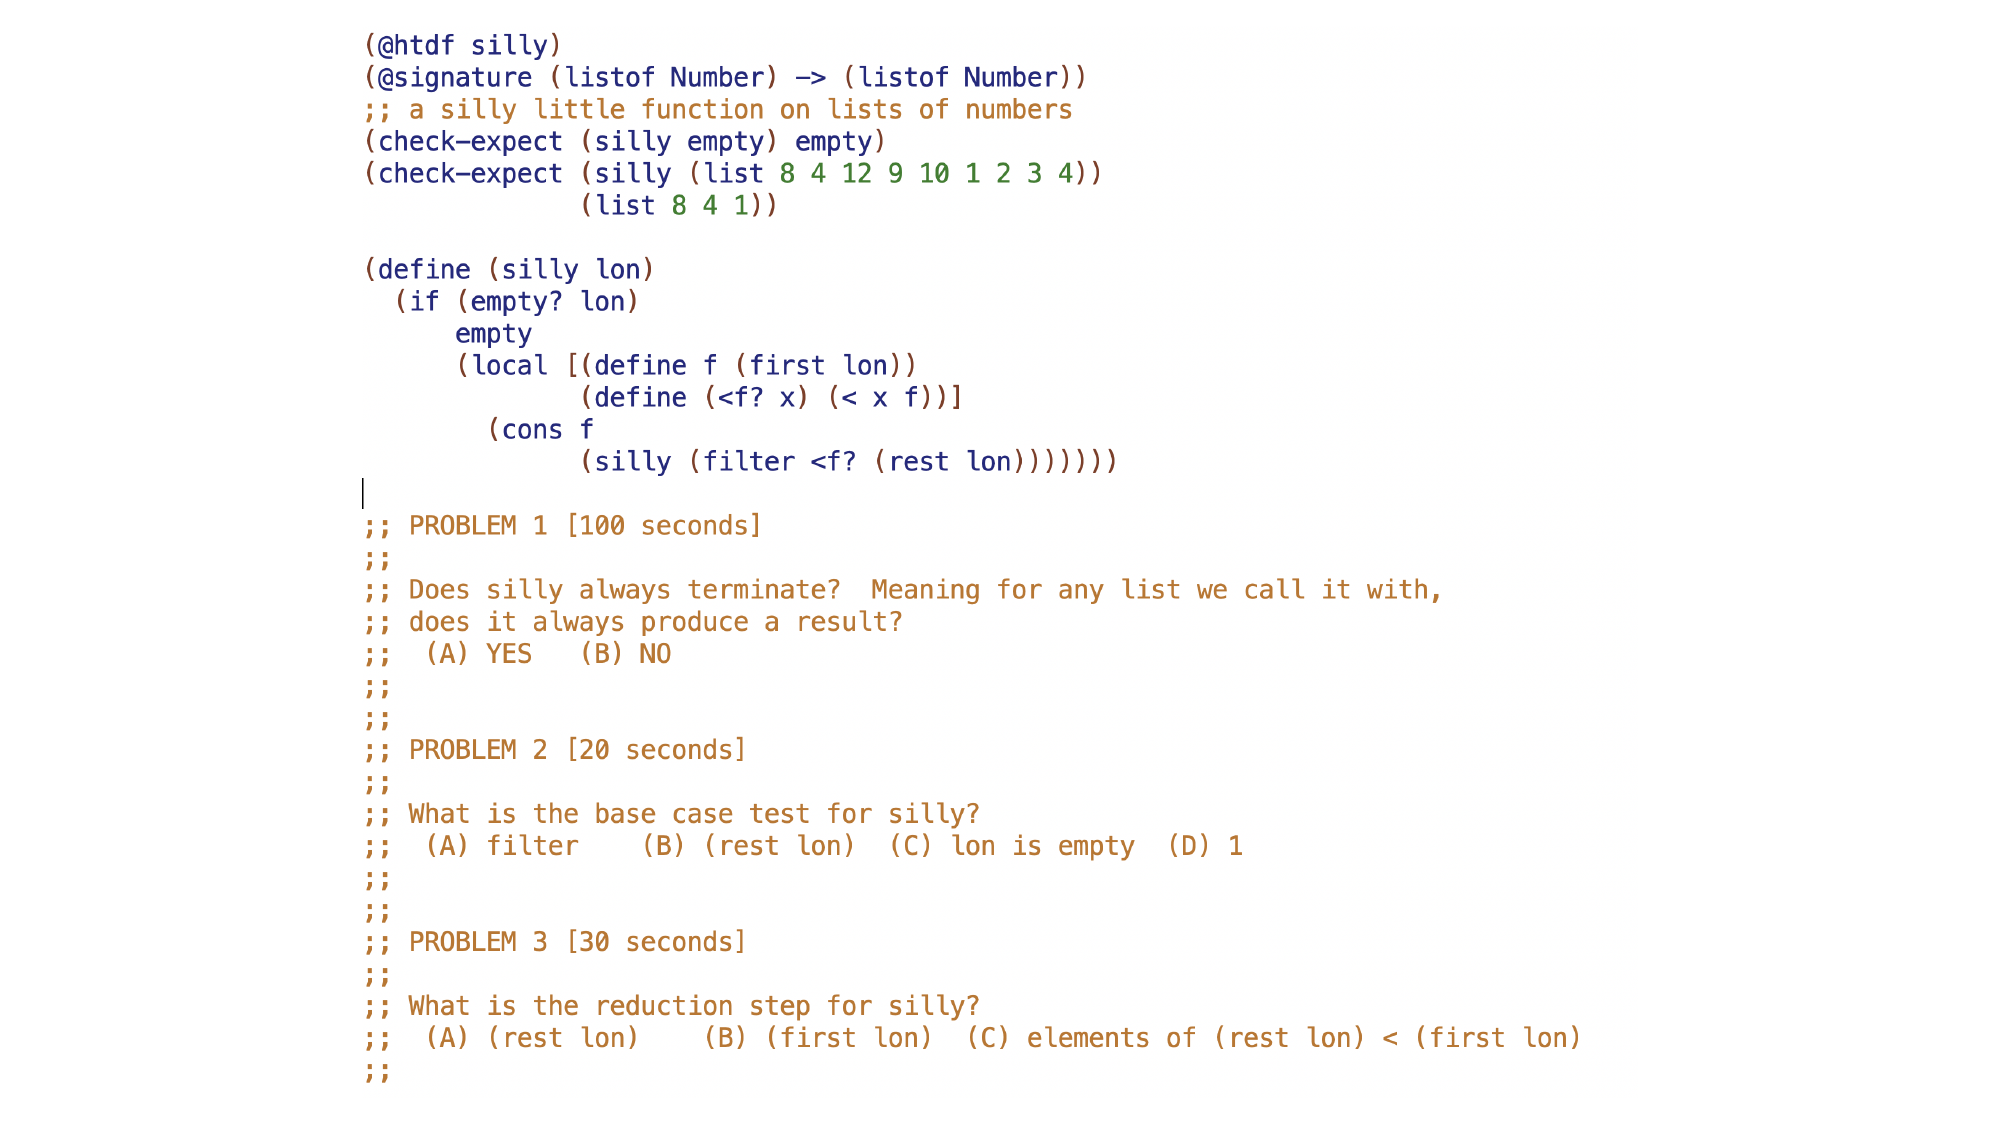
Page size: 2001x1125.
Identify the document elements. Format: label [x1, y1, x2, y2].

picture [362, 26, 1638, 1098]
